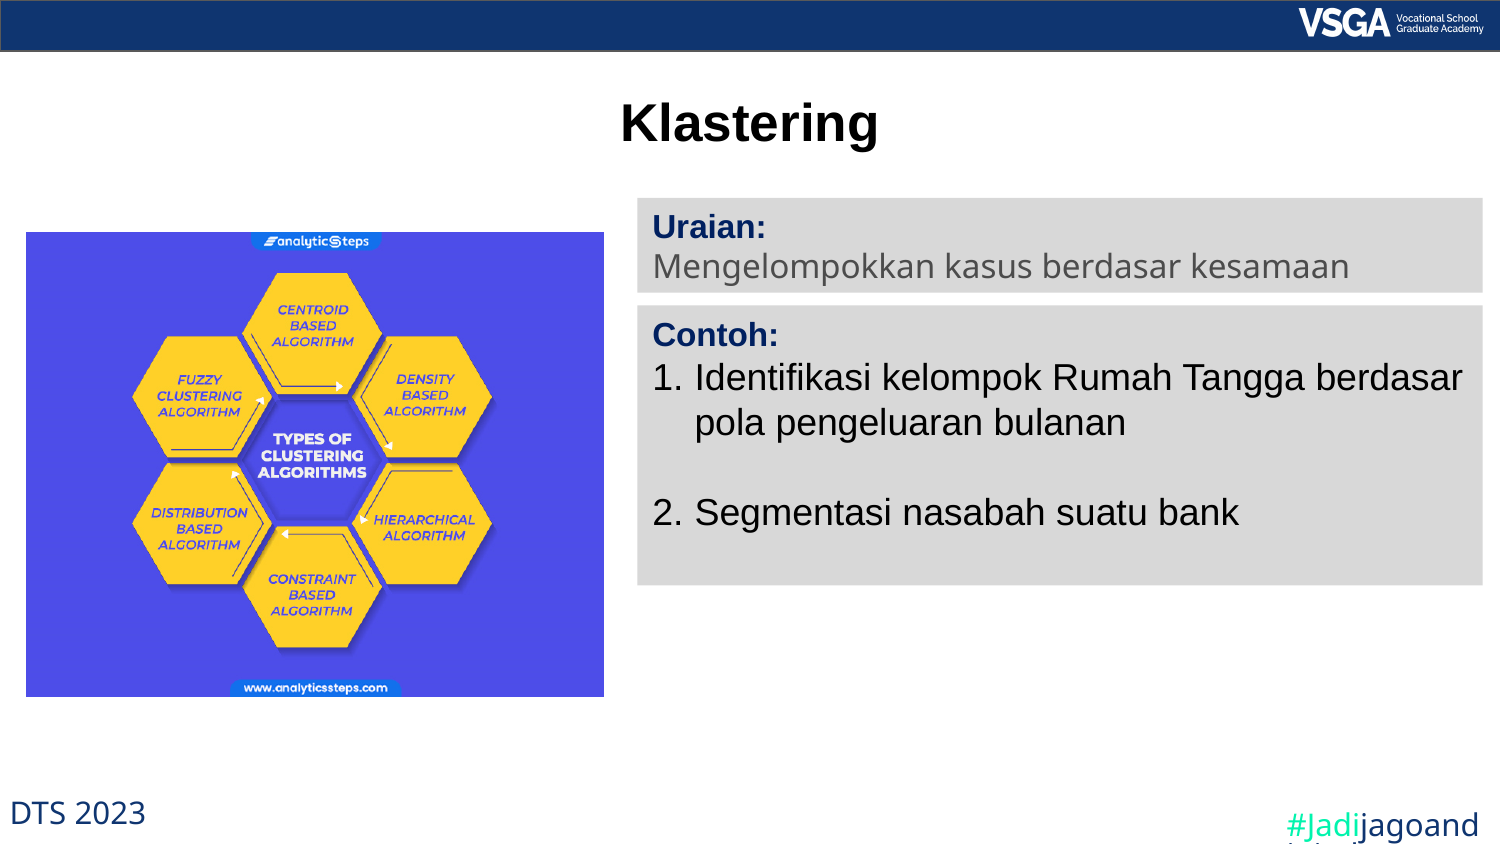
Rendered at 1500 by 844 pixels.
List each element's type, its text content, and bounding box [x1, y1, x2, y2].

text_box Contoh: Identifikasi kelompok Rumah Tangga berdasar pola pengeluaran bulanan Segmentasi nasabah suatu bank [637, 305, 1483, 586]
picture [26, 232, 604, 698]
text_box #Jadijagoandigital [1271, 797, 1500, 830]
text_box [0, 0, 1279, 52]
title Klastering [51, 72, 1449, 167]
text_box DTS 2023 [0, 785, 608, 818]
text_box Uraian: Mengelompokkan kasus berdasar kesamaan [637, 197, 1483, 293]
picture [1284, 0, 1499, 79]
